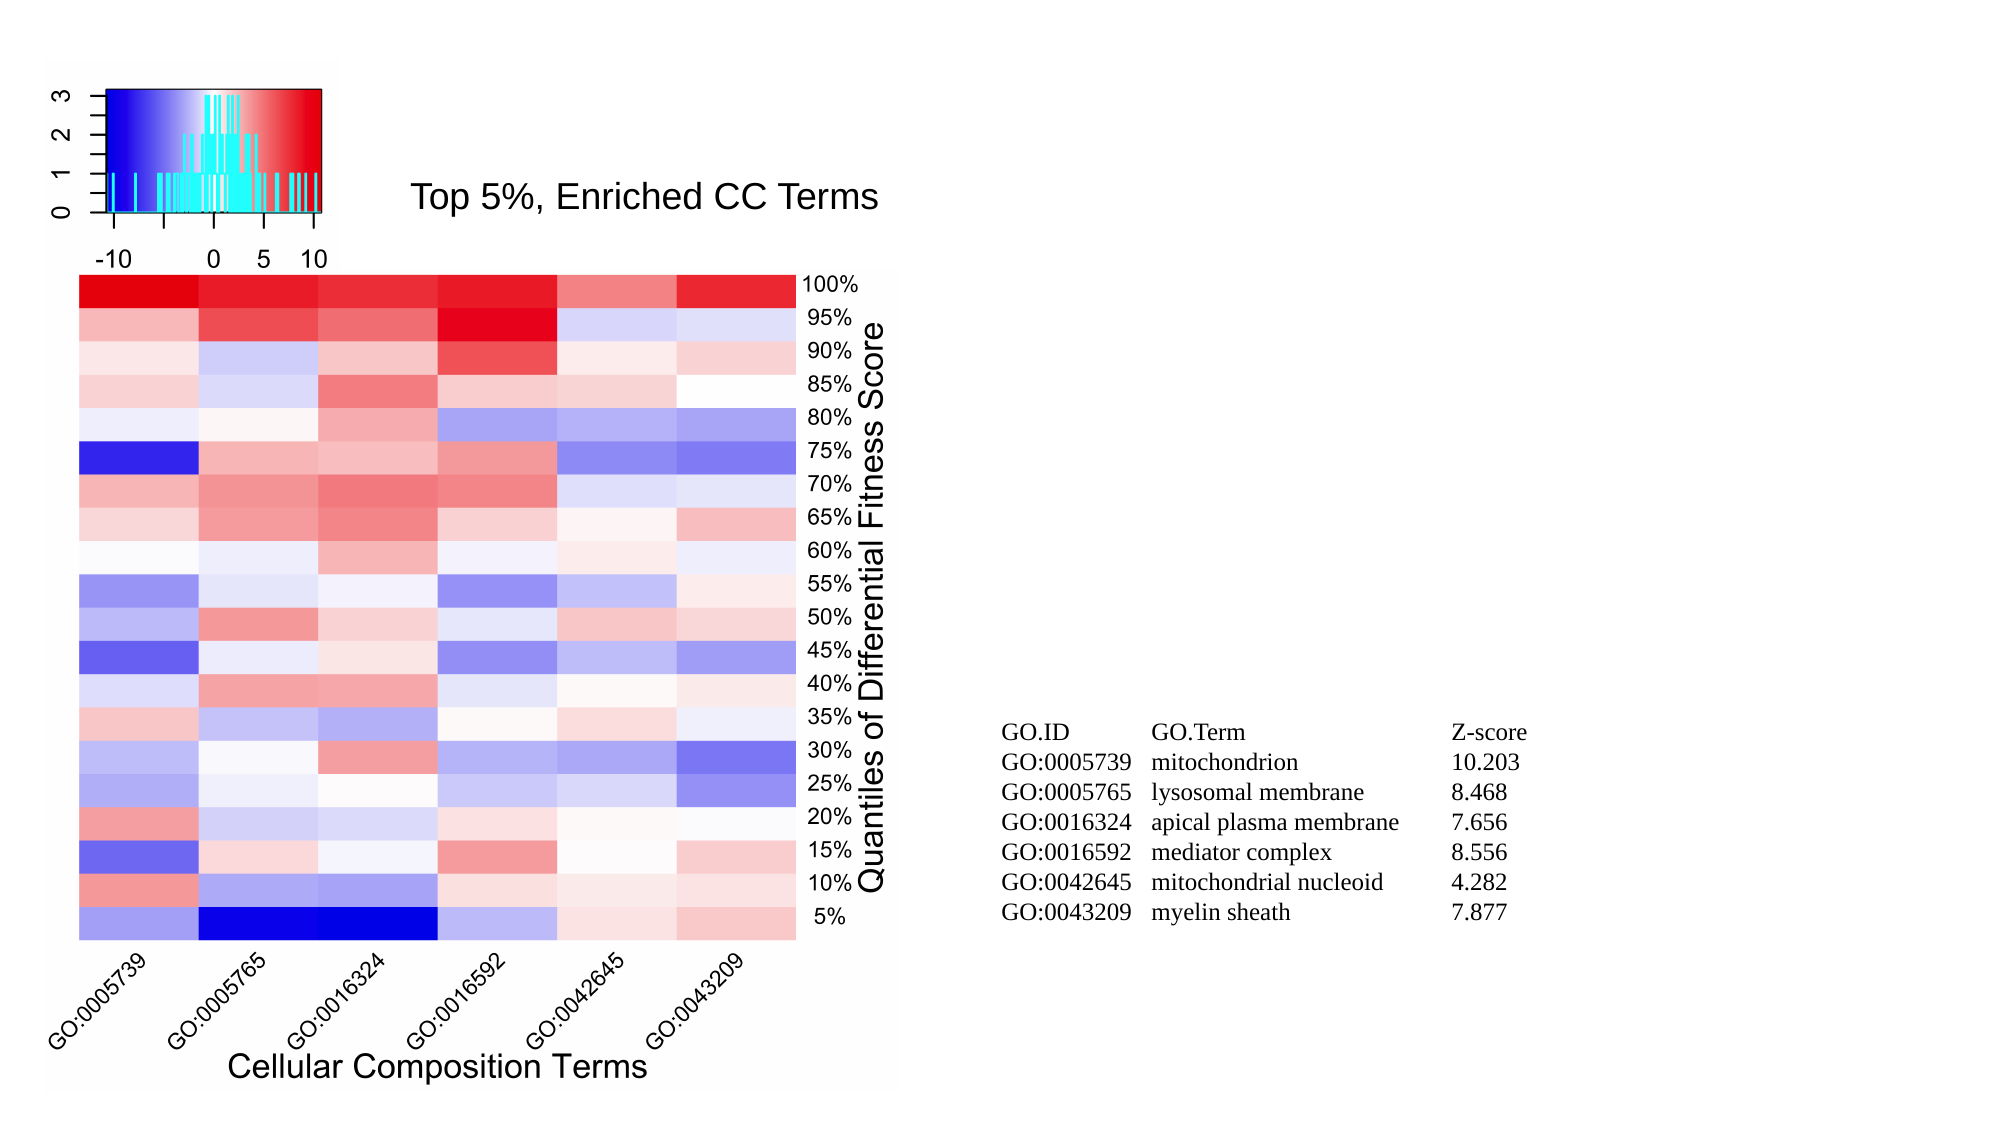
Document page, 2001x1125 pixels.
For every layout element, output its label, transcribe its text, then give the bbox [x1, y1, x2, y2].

text_box GO.ID GO.Term Z-score GO:0005739 mitochondrion 10.203 GO:0005765 lysosomal membrane 8.468 GO:0016324 apical plasma membrane 7.656 GO:0016592 mediator complex 8.556 GO:0042645 mitochondrial nucleoid 4.282 GO:0043209 myelin sheath 7.877 [986, 708, 1543, 933]
text_box Top 5%, Enriched CC Terms [395, 164, 895, 225]
picture [44, 59, 898, 1094]
